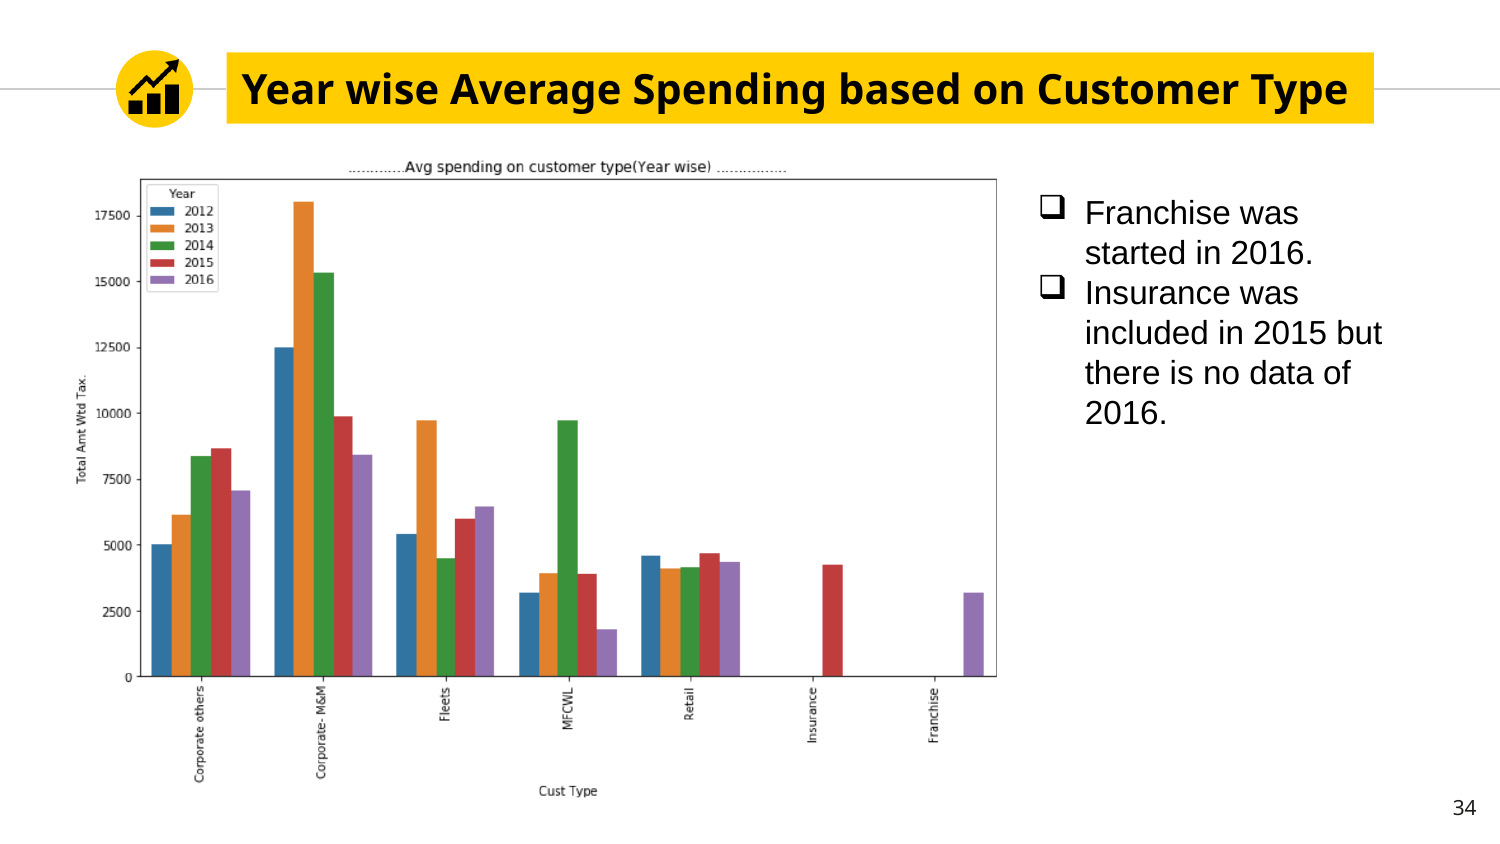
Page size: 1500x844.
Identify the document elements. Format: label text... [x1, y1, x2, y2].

title Year wise Average Spending based on Customer Type [226, 52, 1374, 124]
slide_number 34 [1401, 779, 1492, 844]
picture [66, 154, 1073, 802]
picture [125, 59, 181, 115]
text_box Franchise was started in 2016. Insurance was included in 2015 but there is no data of 2016. [1076, 184, 1424, 439]
